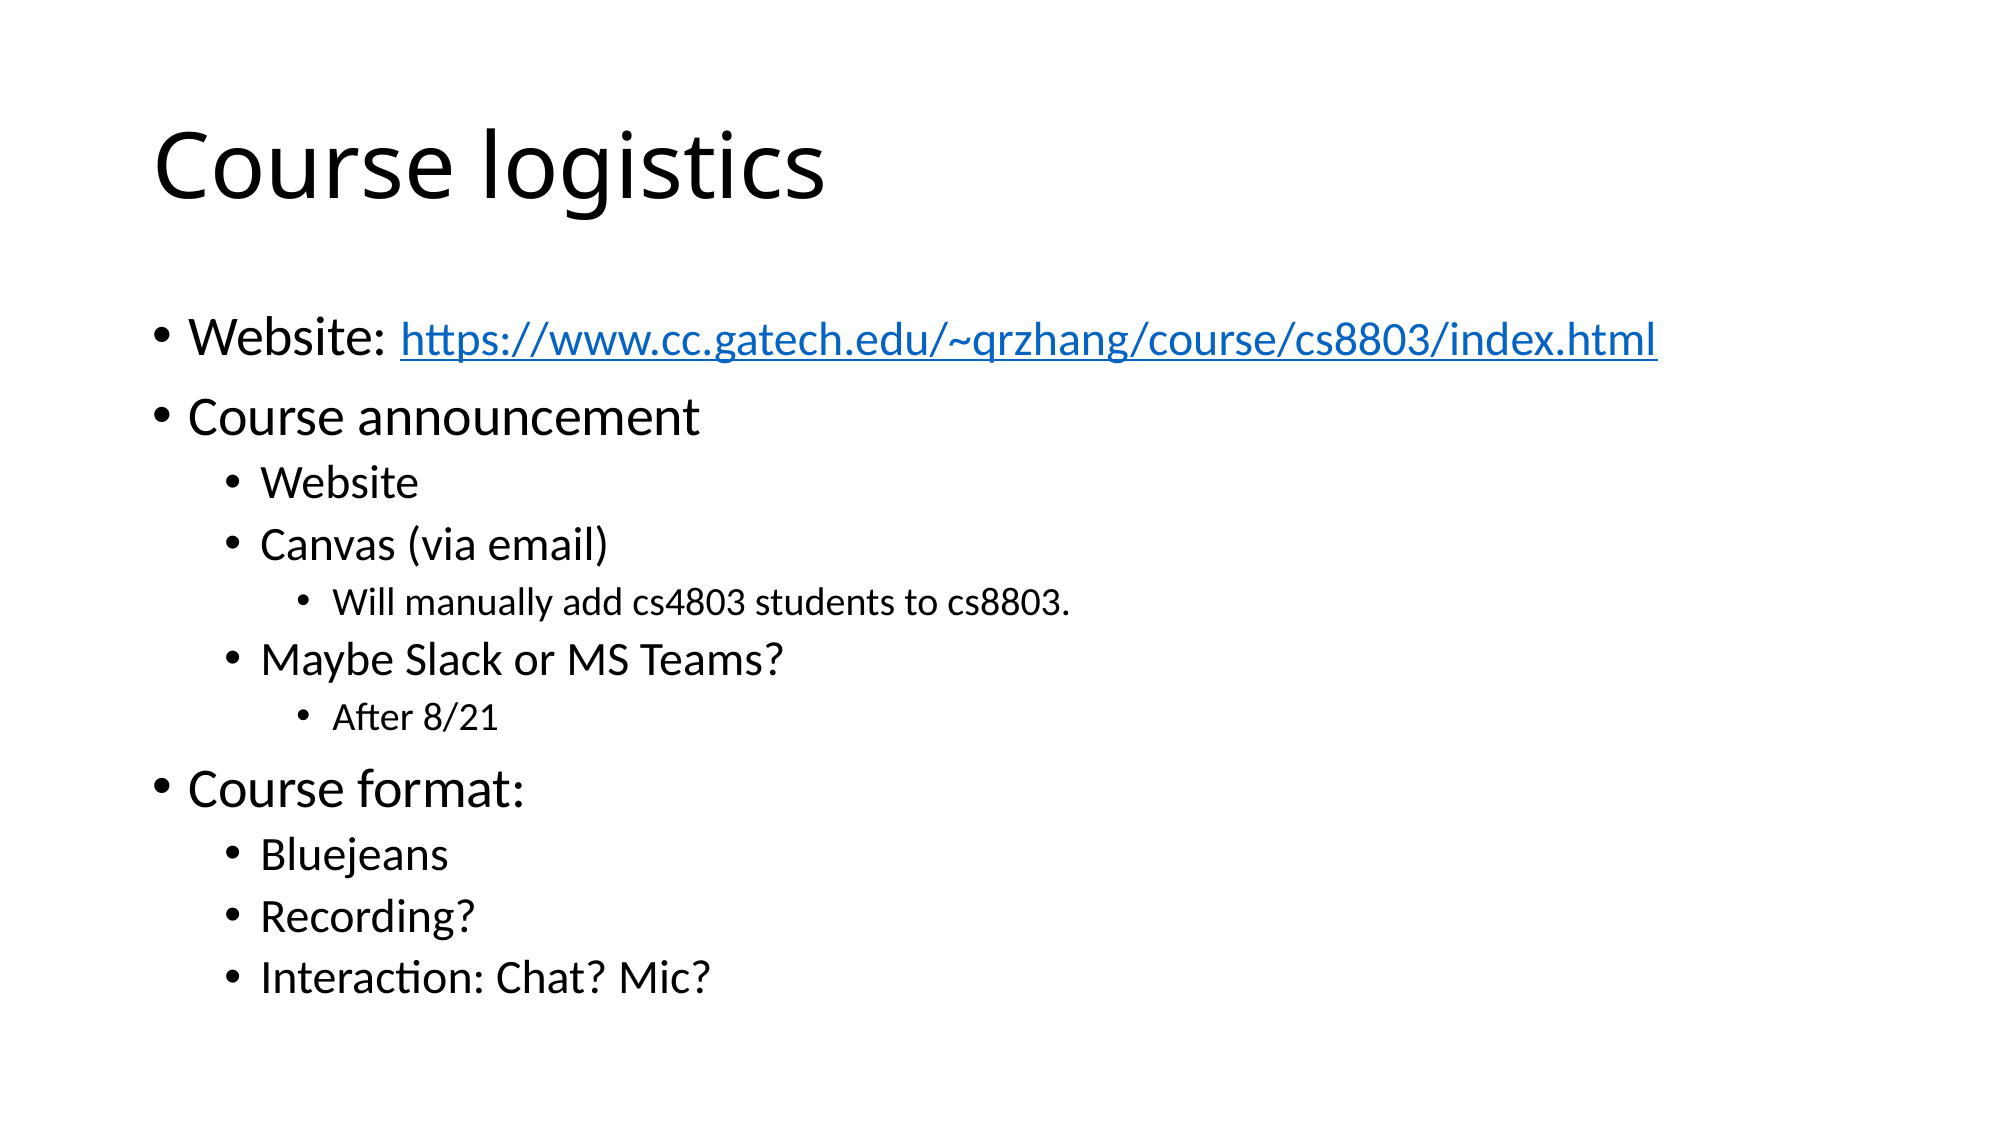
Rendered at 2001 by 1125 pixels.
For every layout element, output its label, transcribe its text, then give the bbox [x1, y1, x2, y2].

title Course logistics [137, 59, 1863, 278]
list Website: https://www.cc.gatech.edu/~qrzhang/course/cs8803/index.html Course announcement Website Canvas (via email) Will manually add cs4803 students to cs8803. Maybe Slack or MS Teams? After 8/21 Course format: Bluejeans Recording? Interaction: Chat? Mic? [137, 299, 1863, 1014]
